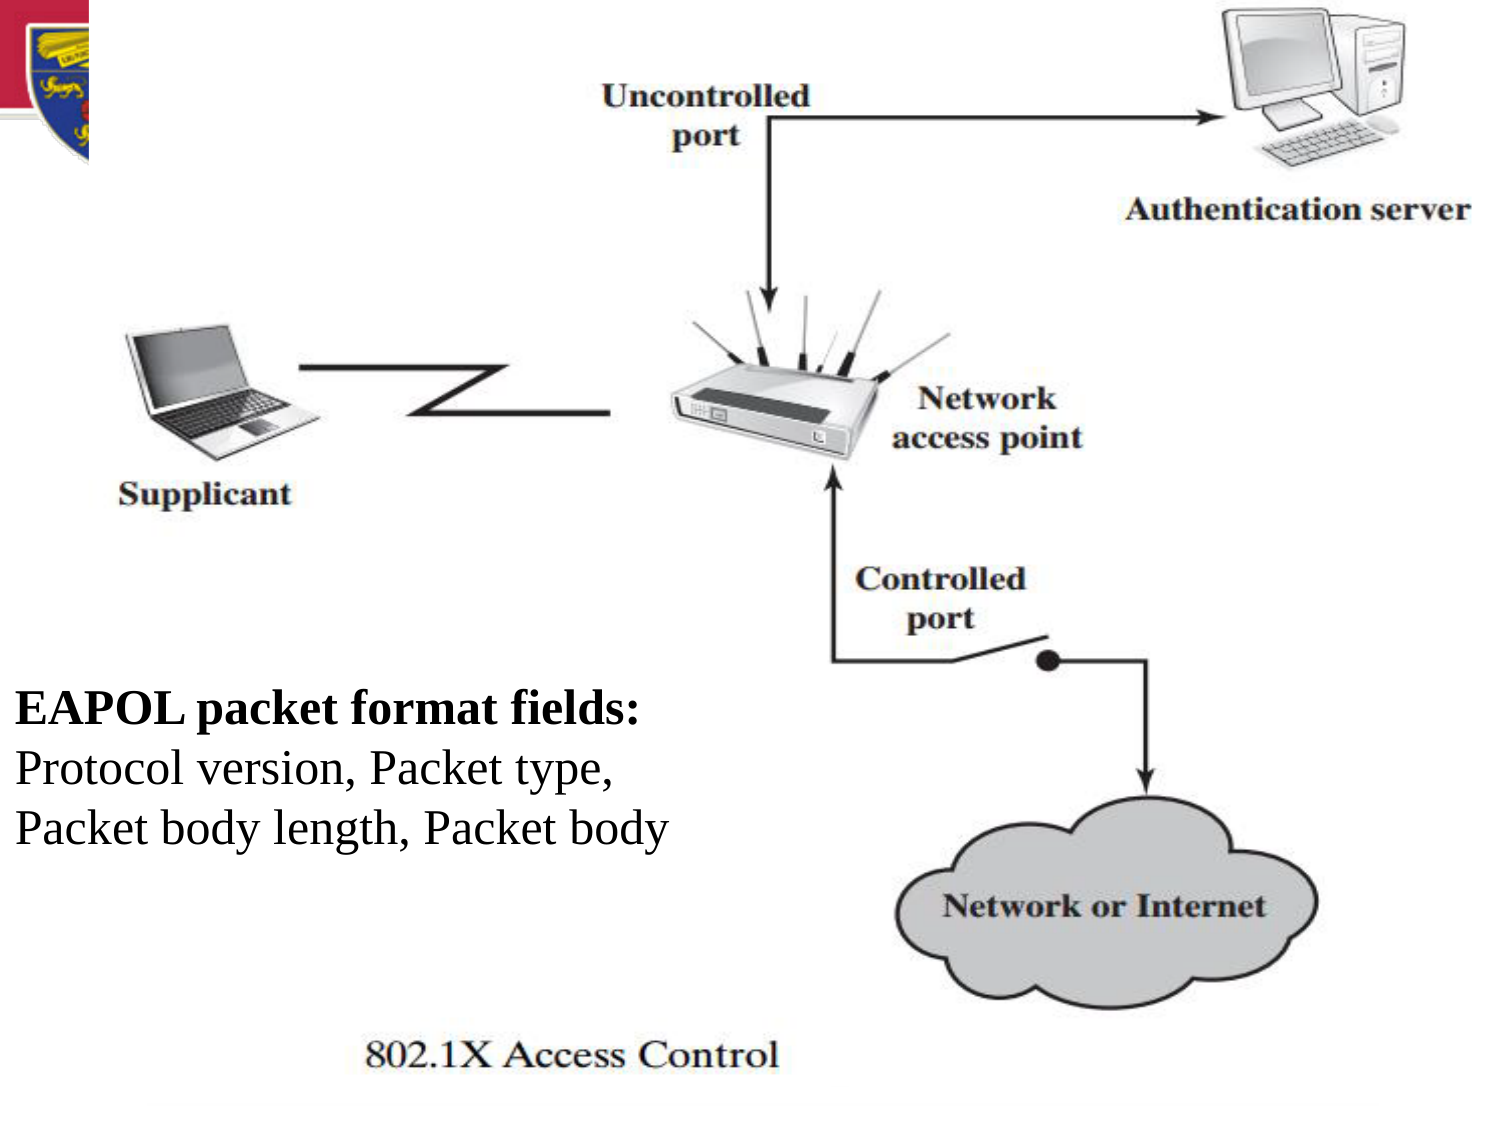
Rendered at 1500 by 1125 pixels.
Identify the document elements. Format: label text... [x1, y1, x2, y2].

text_box EAPOL packet format fields: Protocol version, Packet type, Packet body length, Packet body [0, 622, 83, 862]
picture [0, 0, 1500, 1106]
